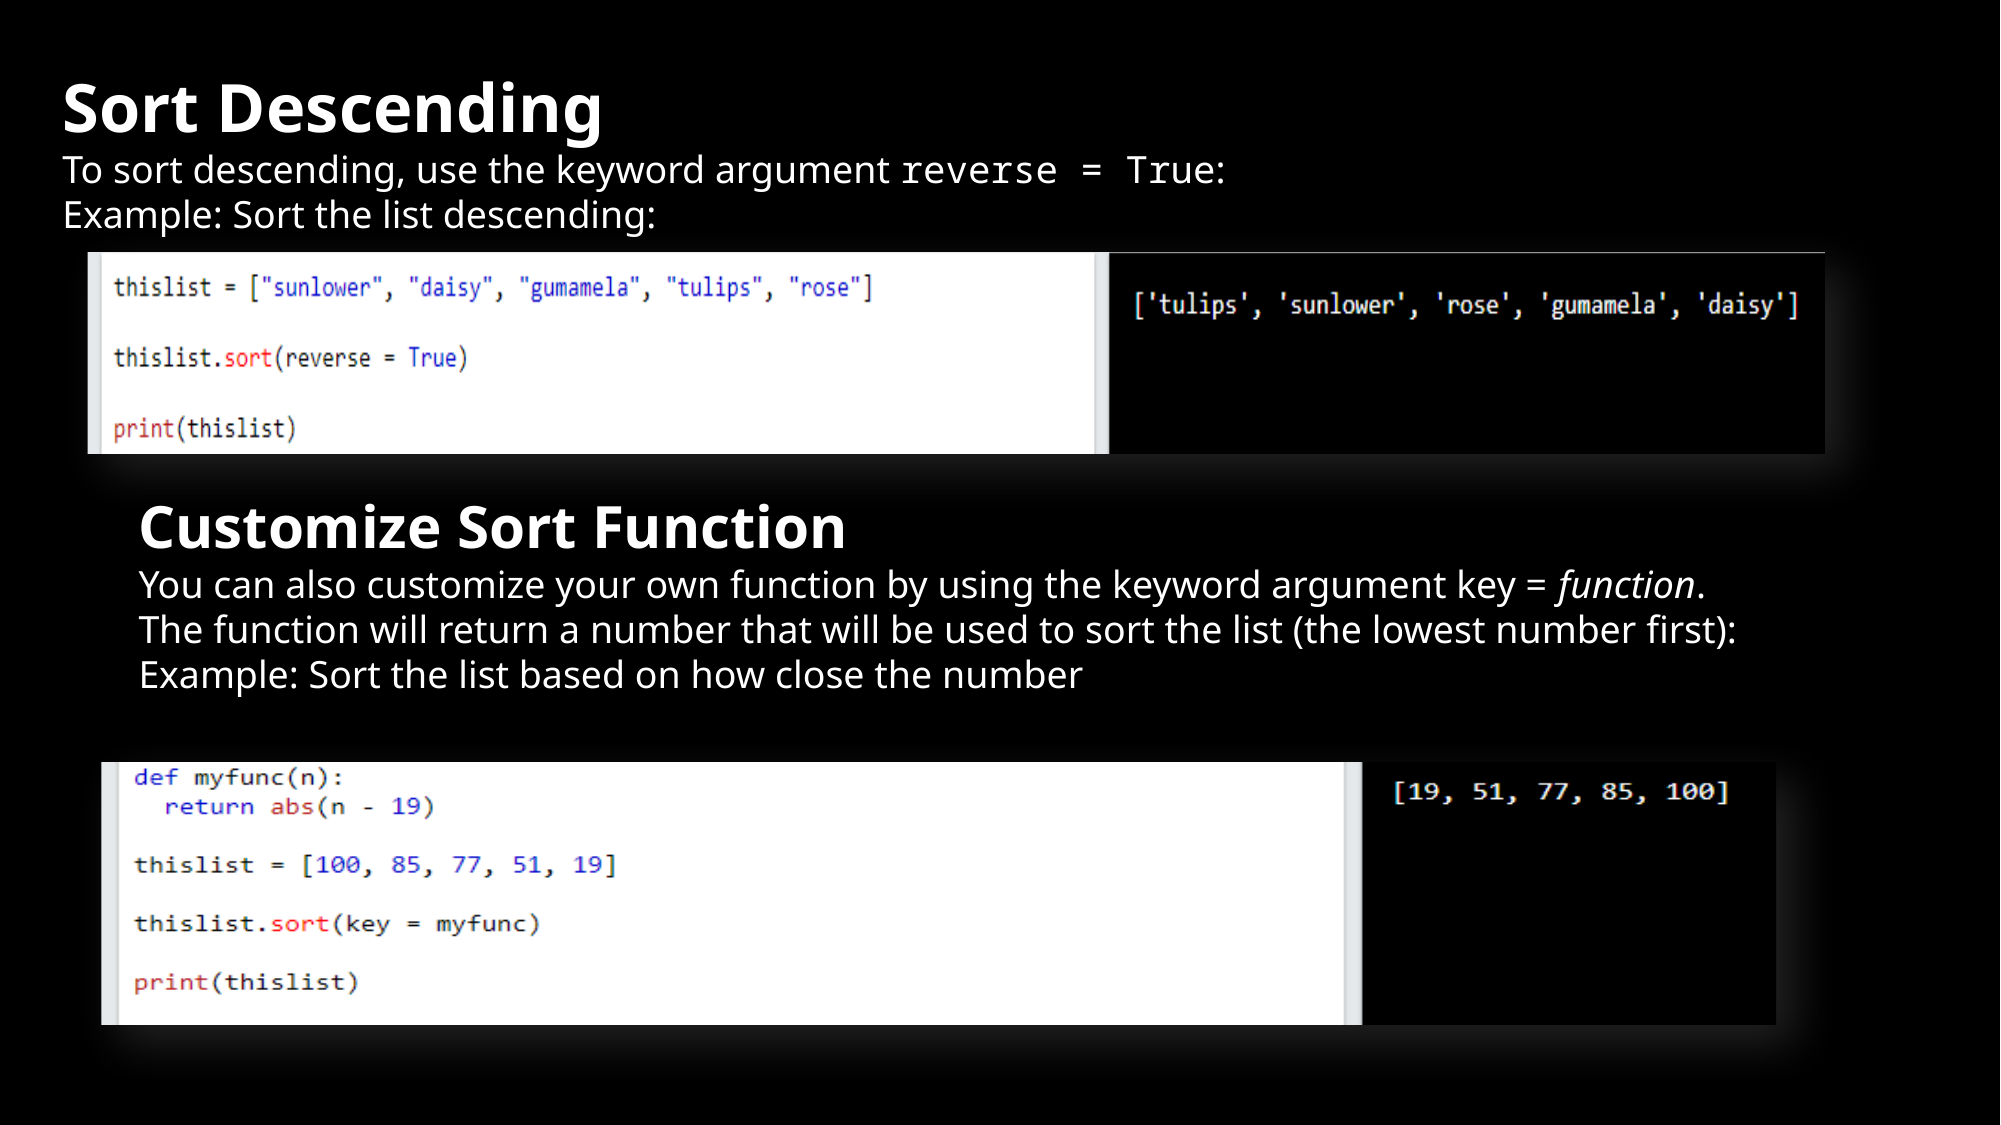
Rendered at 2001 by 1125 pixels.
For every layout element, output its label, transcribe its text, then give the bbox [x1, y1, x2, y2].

picture [87, 252, 1825, 454]
text_box Customize Sort Function You can also customize your own function by using the keyword argument key = function. The function will return a number that will be used to sort the list (the lowest number first): Example: Sort the list based on how close the number is to 50: [138, 476, 1739, 711]
picture [101, 762, 1777, 1025]
text_box Sort Descending To sort descending, use the keyword argument reverse = True: Example: Sort the list descending: [62, 51, 1800, 251]
